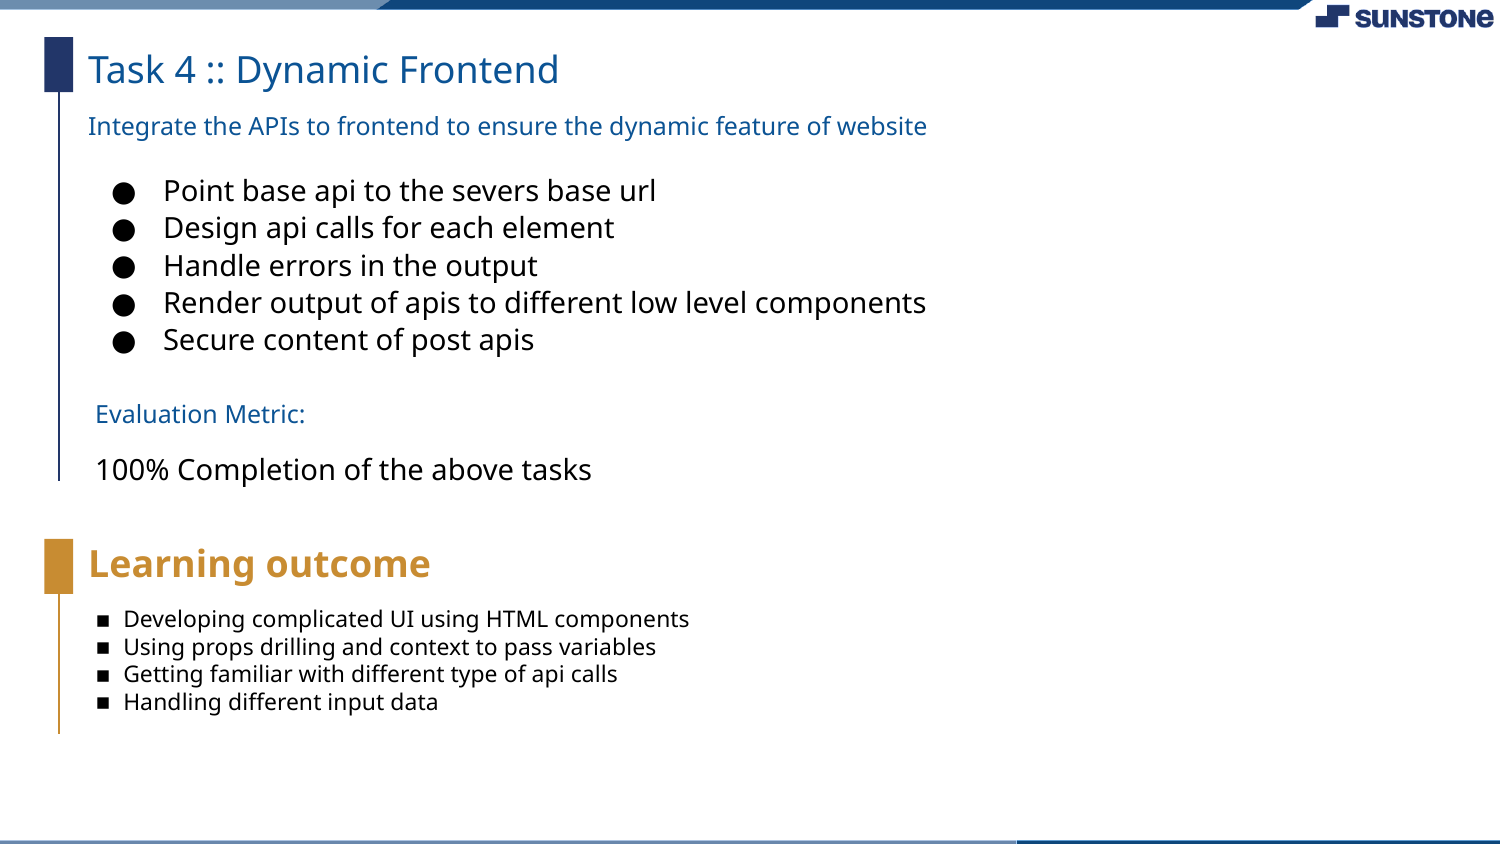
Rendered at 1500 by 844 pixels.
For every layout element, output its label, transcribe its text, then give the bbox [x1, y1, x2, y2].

text_box 100% Completion of the above tasks [80, 444, 834, 496]
text_box Developing complicated UI using HTML components Using props drilling and context to pass variables Getting familiar with different type of api calls Handling different input data [80, 597, 1237, 754]
text_box Task 4 :: Dynamic Frontend [73, 38, 760, 92]
list Integrate the APIs to frontend to ensure the dynamic feature of website Point base api to the severs base url Design api calls for each element Handle errors in the output Render output of apis to different low level components Secure content of post apis [73, 100, 1204, 450]
text_box Learning outcome [73, 532, 505, 585]
picture [0, 0, 1500, 844]
text_box Evaluation Metric: [80, 391, 834, 444]
